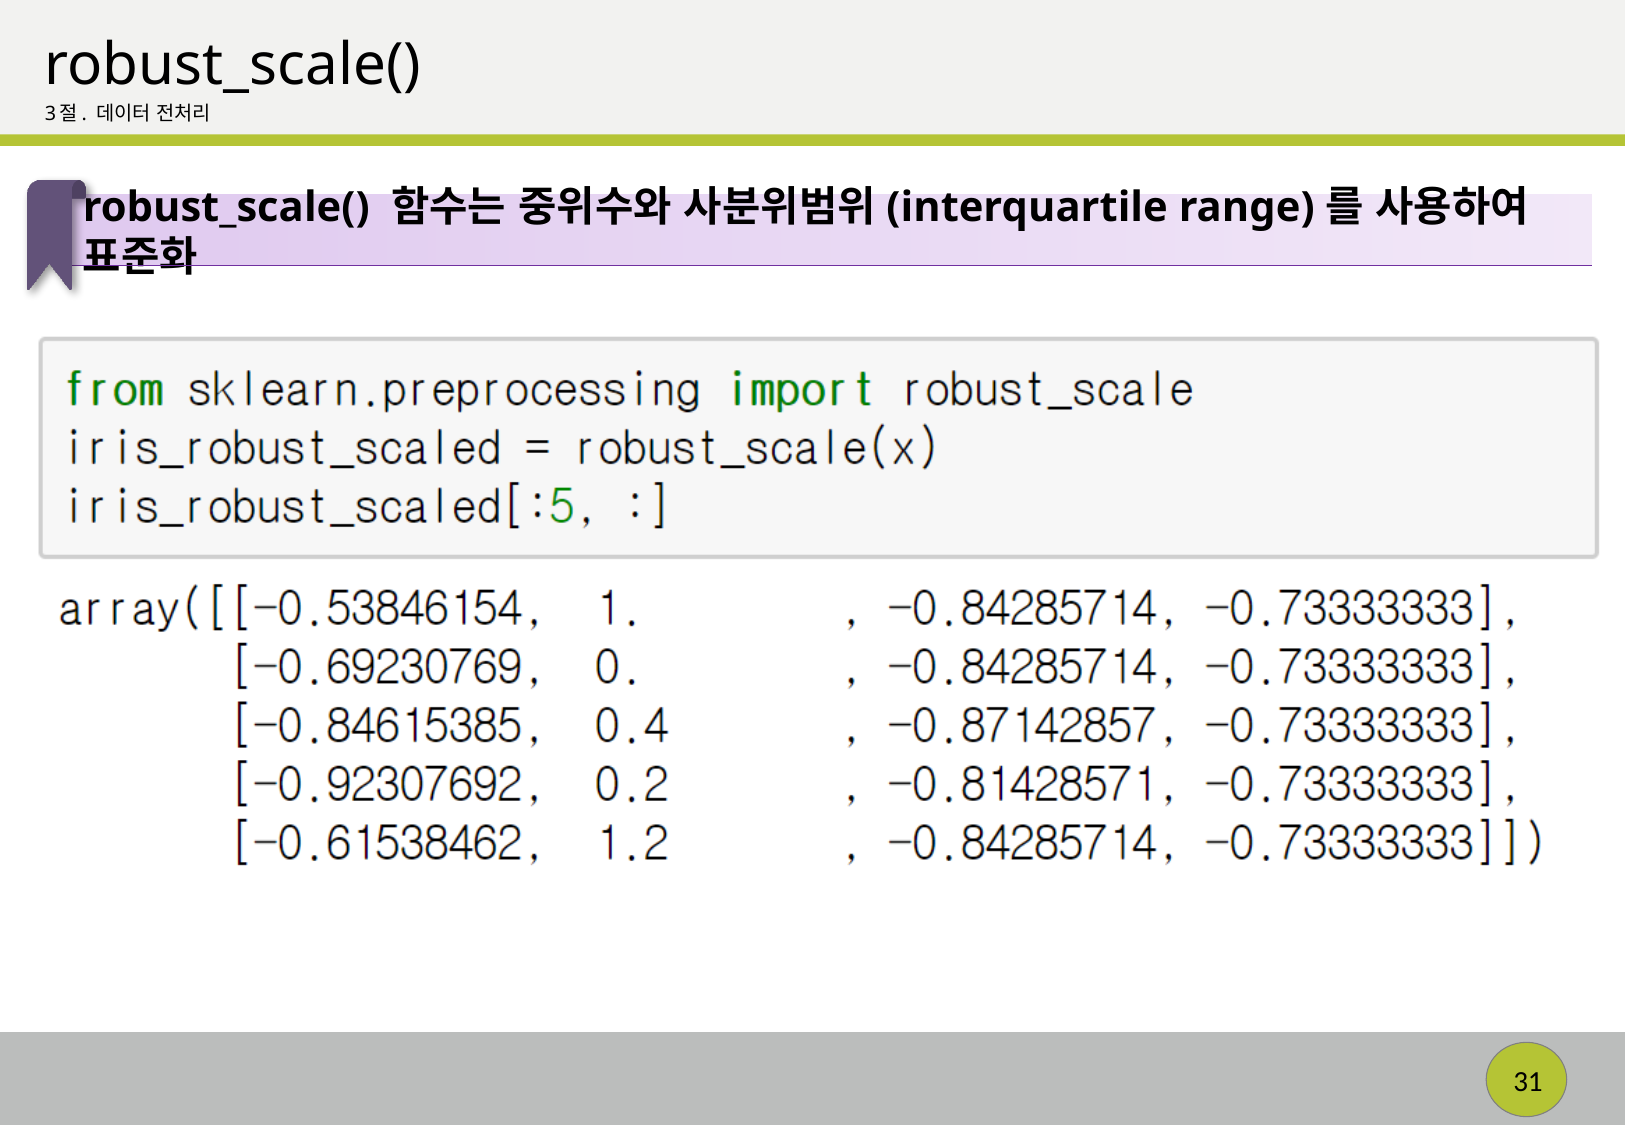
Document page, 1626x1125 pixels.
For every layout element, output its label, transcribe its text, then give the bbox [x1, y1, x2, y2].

title robust_scale() [32, 19, 1592, 91]
list 3절. 데이터 전처리 [32, 94, 1592, 130]
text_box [14, 179, 1593, 290]
picture [28, 330, 1609, 875]
